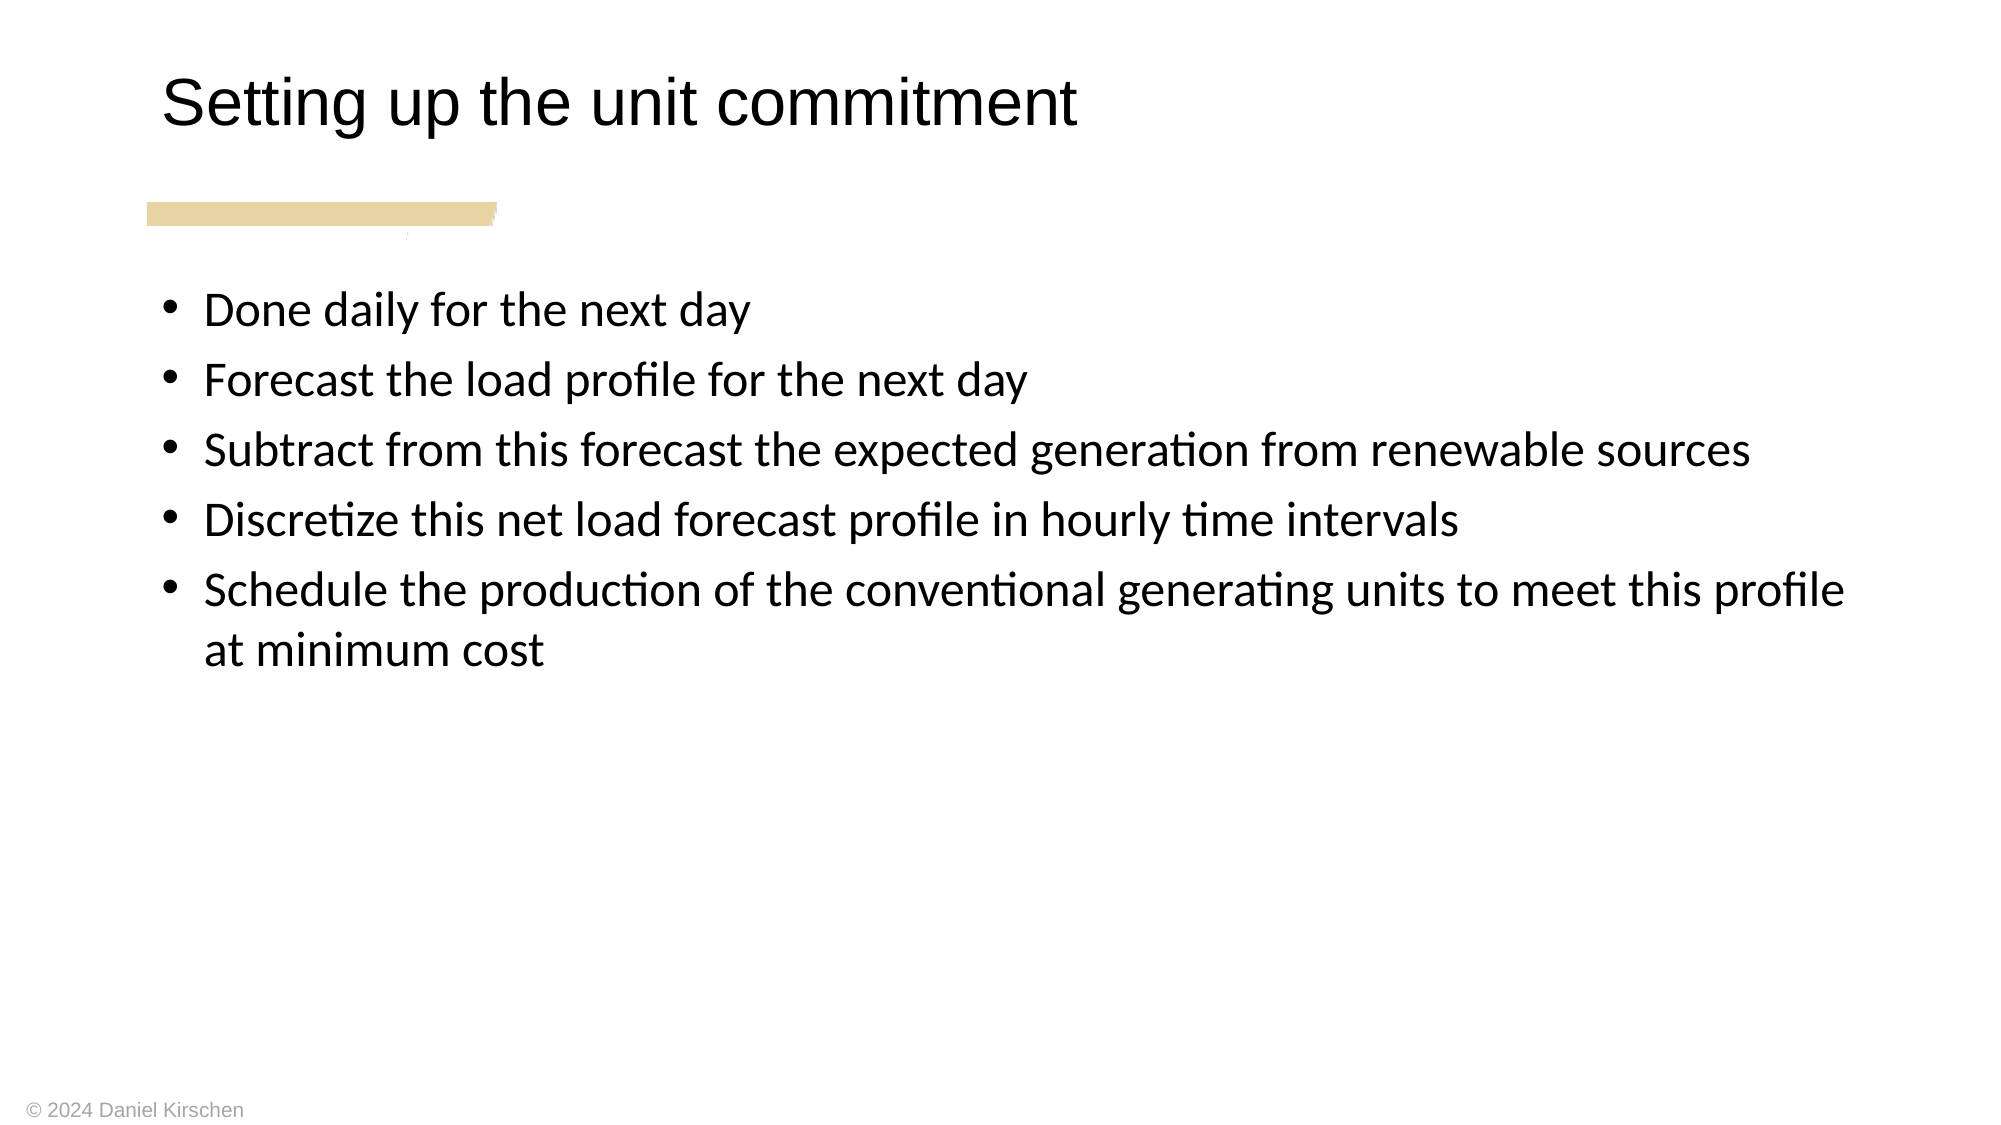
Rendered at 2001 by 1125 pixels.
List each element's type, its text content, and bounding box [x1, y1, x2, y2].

list Done daily for the next day Forecast the load profile for the next day Subtract from this forecast the expected generation from renewable sources Discretize this net load forecast profile in hourly time intervals Schedule the production of the conventional generating units to meet this profile at minimum cost [146, 269, 1904, 1046]
list Setting up the unit commitment [146, 60, 1904, 169]
